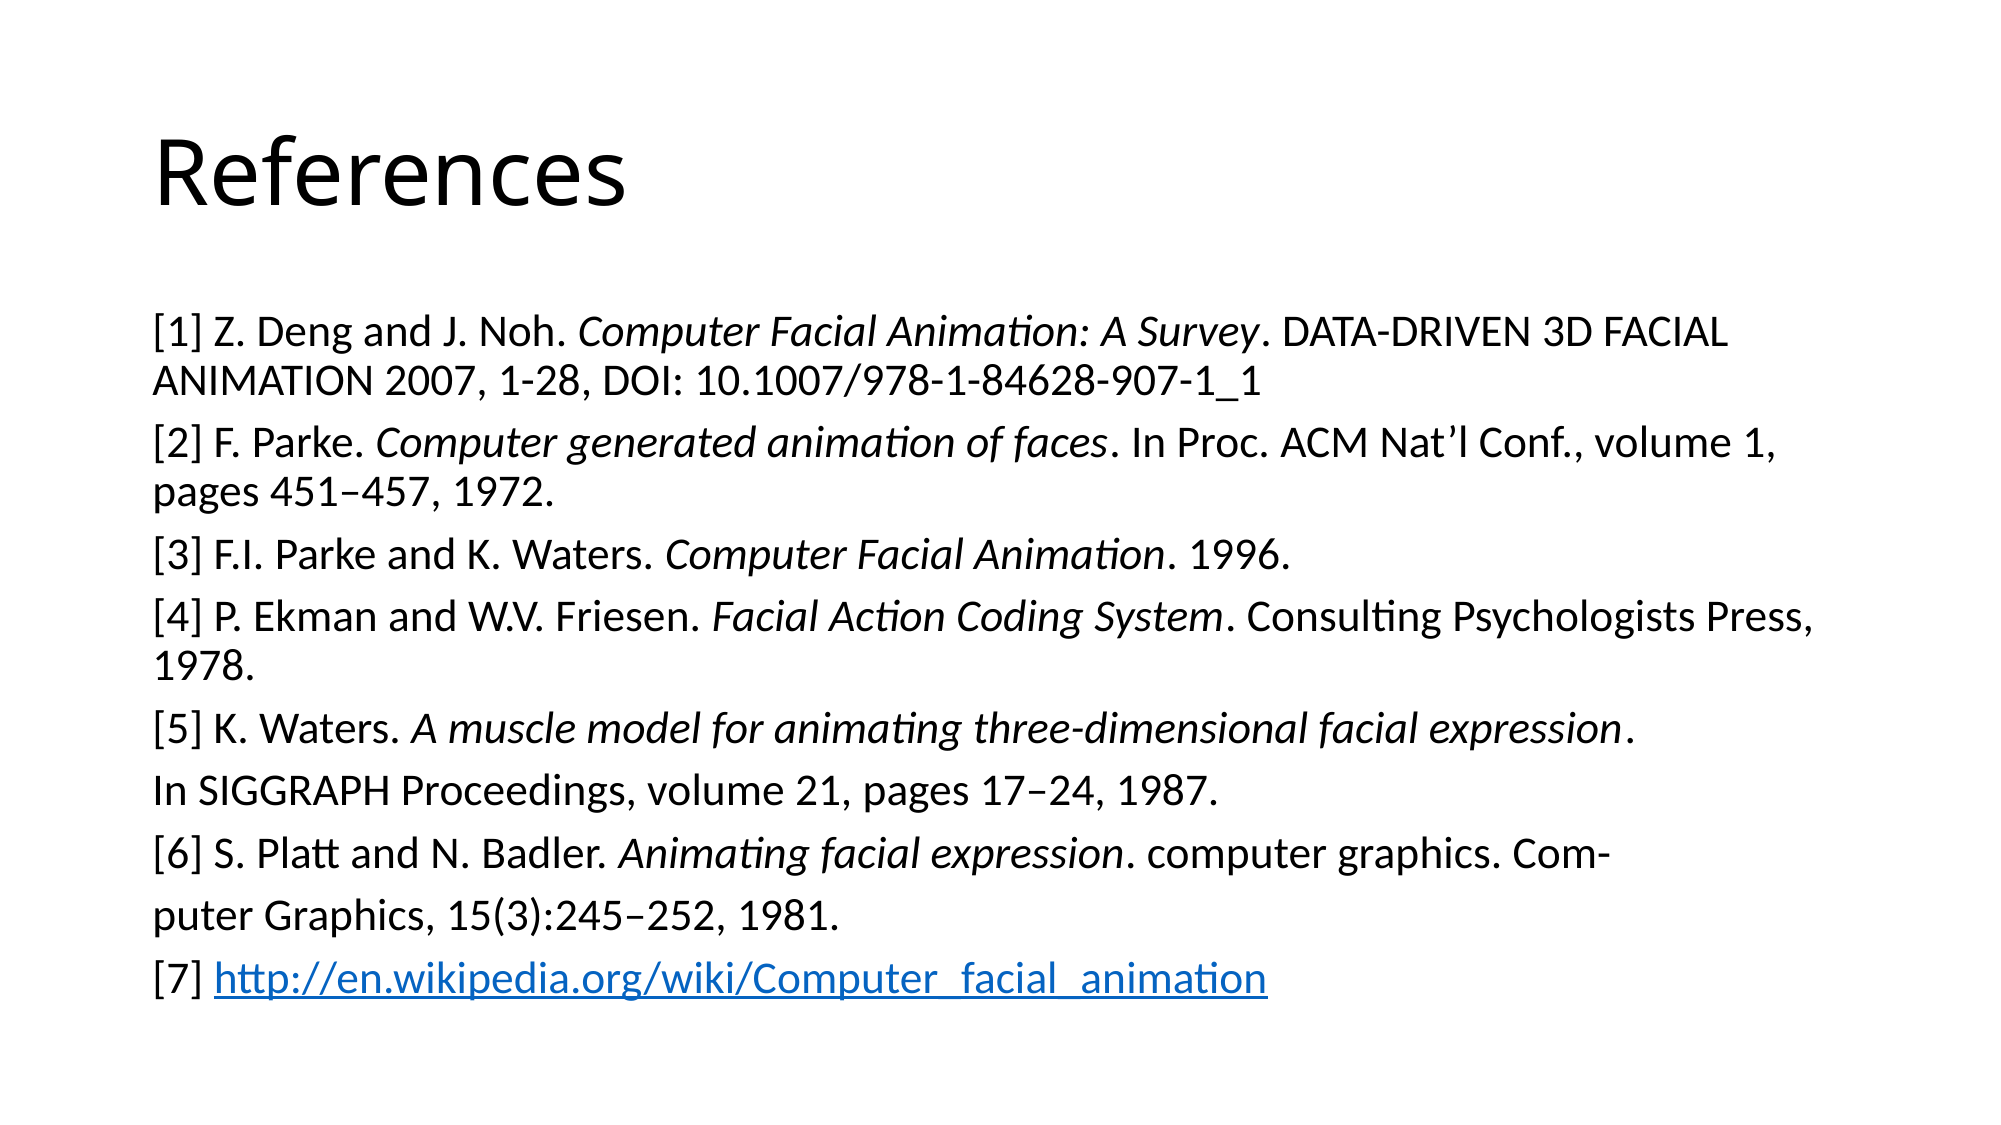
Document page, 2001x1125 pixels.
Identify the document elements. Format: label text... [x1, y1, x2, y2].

title References [137, 59, 1863, 278]
list [1] Z. Deng and J. Noh. Computer Facial Animation: A Survey. DATA-DRIVEN 3D FACIAL ANIMATION 2007, 1-28, DOI: 10.1007/978-1-84628-907-1_1 [2] F. Parke. Computer generated animation of faces. In Proc. ACM Nat’l Conf., volume 1, pages 451–457, 1972. [3] F.I. Parke and K. Waters. Computer Facial Animation. 1996. [4] P. Ekman and W.V. Friesen. Facial Action Coding System. Consulting Psychologists Press, 1978. [5] K. Waters. A muscle model for animating three-dimensional facial expression. In SIGGRAPH Proceedings, volume 21, pages 17–24, 1987. [6] S. Platt and N. Badler. Animating facial expression. computer graphics. Com- puter Graphics, 15(3):245–252, 1981. [7] http://en.wikipedia.org/wiki/Computer_facial_animation [137, 299, 1863, 1014]
